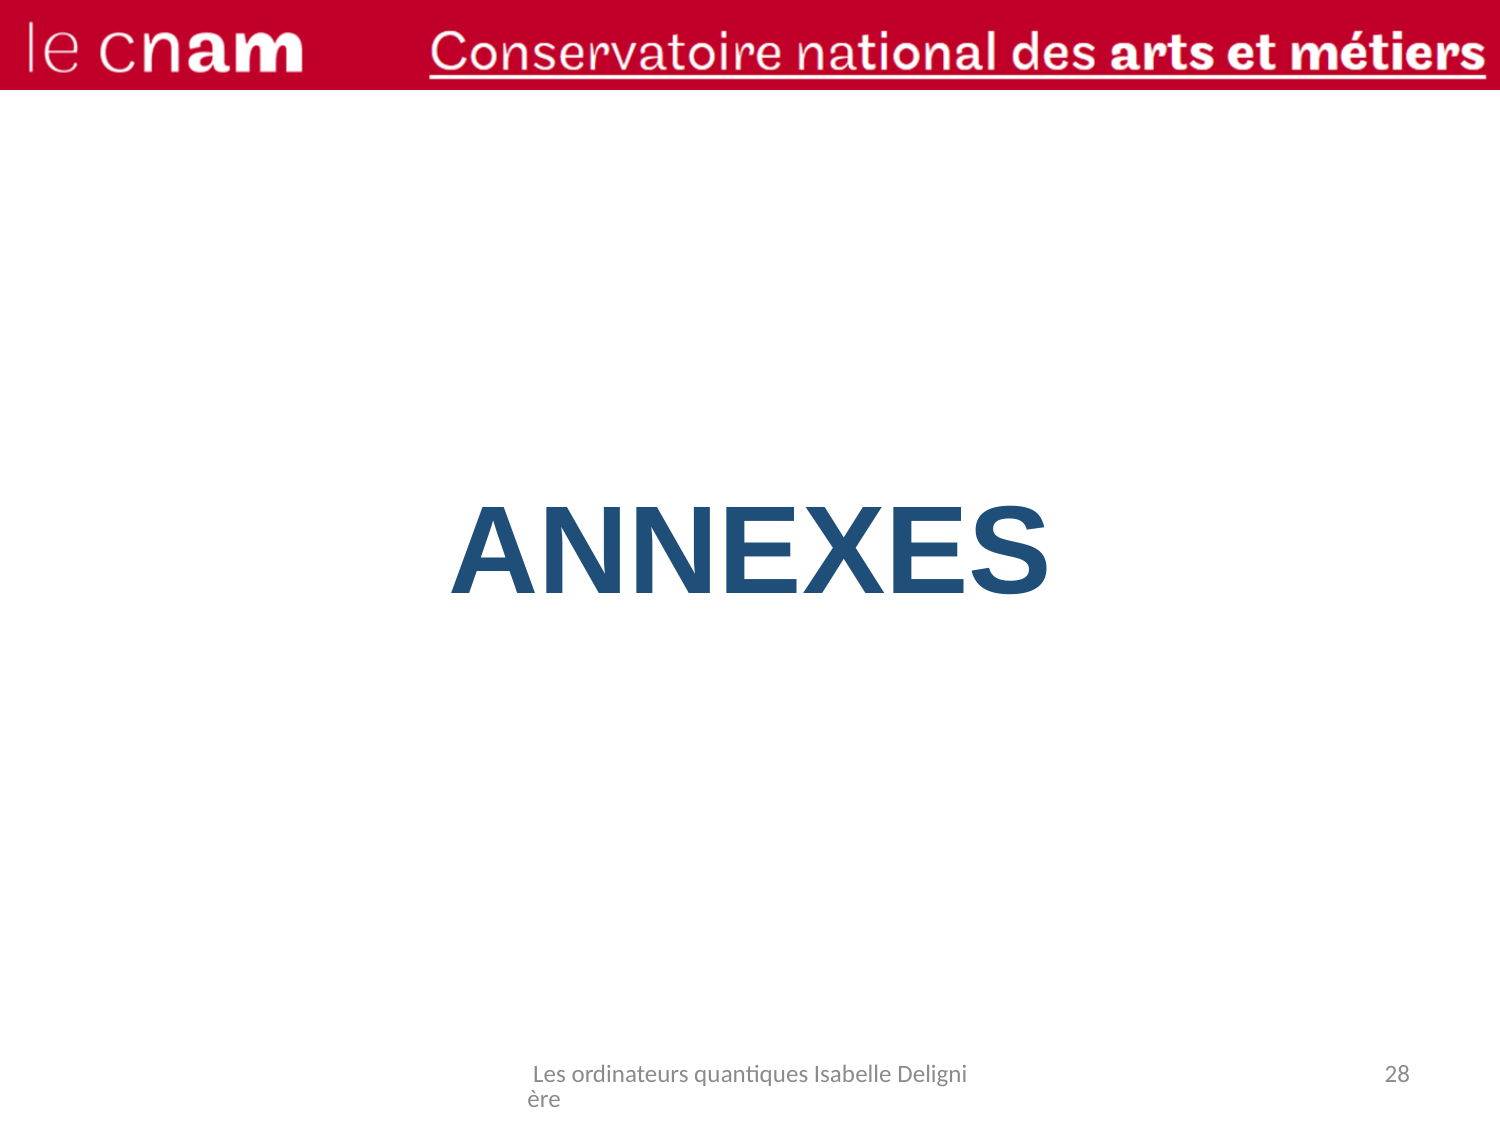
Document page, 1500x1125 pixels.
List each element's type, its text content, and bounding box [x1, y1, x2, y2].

slide_number 28 [1074, 1042, 1425, 1103]
list ANNEXES [75, 262, 1425, 1005]
footer Les ordinateurs quantiques Isabelle Delignière [512, 1042, 988, 1103]
picture [0, 0, 1500, 90]
